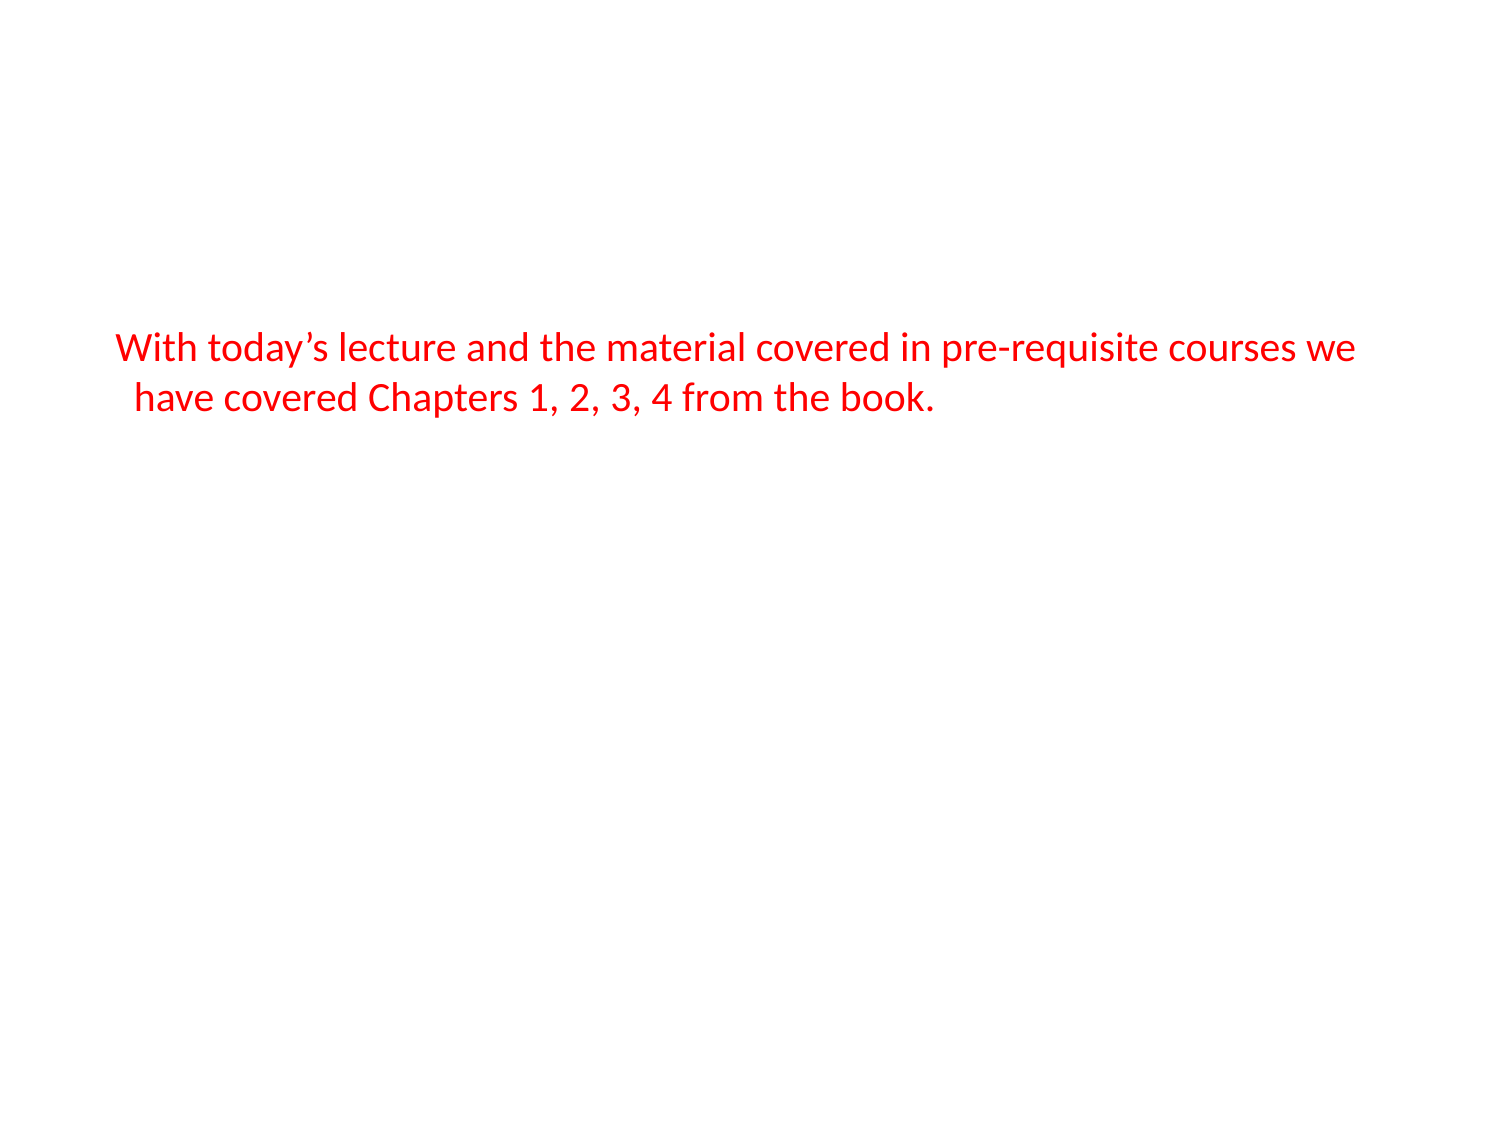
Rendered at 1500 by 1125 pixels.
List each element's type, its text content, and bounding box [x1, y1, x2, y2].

list With today’s lecture and the material covered in pre-requisite courses we have covered Chapters 1, 2, 3, 4 from the book. [62, 312, 1413, 638]
